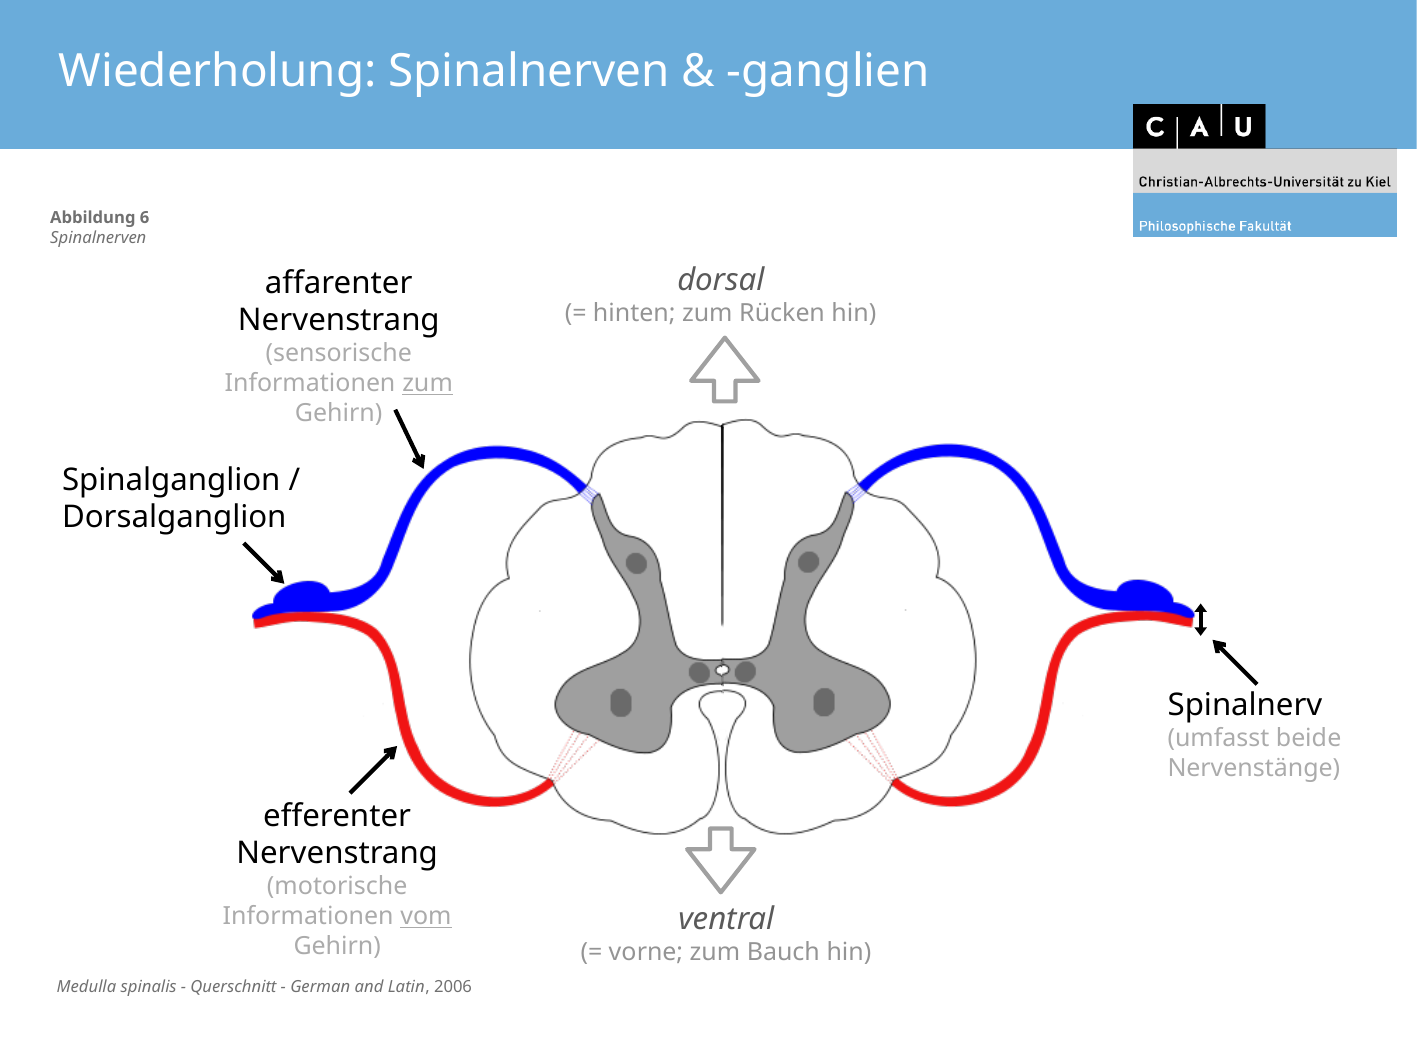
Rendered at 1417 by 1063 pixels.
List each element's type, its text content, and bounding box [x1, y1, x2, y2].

text_box Medulla spinalis - Querschnitt - German and Latin, 2006 [49, 948, 544, 1003]
text_box [1196, 603, 1207, 636]
text_box Spinalnerv (umfasst beide Nervenstänge) [1196, 676, 1356, 789]
text_box Spinalganglion / Dorsalganglion [54, 451, 251, 542]
text_box ventral (= vorne; zum Bauch hin) [573, 890, 880, 973]
picture [251, 403, 1196, 853]
text_box dorsal (= hinten; zum Rücken hin) [557, 251, 885, 335]
text_box efferenter Nervenstrang (motorische Informationen vom Gehirn) [214, 787, 460, 948]
text_box [1212, 639, 1258, 685]
text_box affarenter Nervenstrang (sensorische Informationen zum Gehirn) [216, 254, 462, 434]
title Wiederholung: Spinalnerven & -ganglien [0, 0, 1180, 136]
text_box Abbildung 6 Spinalnerven [42, 199, 430, 254]
text_box [690, 853, 752, 893]
text_box [691, 337, 759, 402]
picture [1133, 104, 1397, 237]
